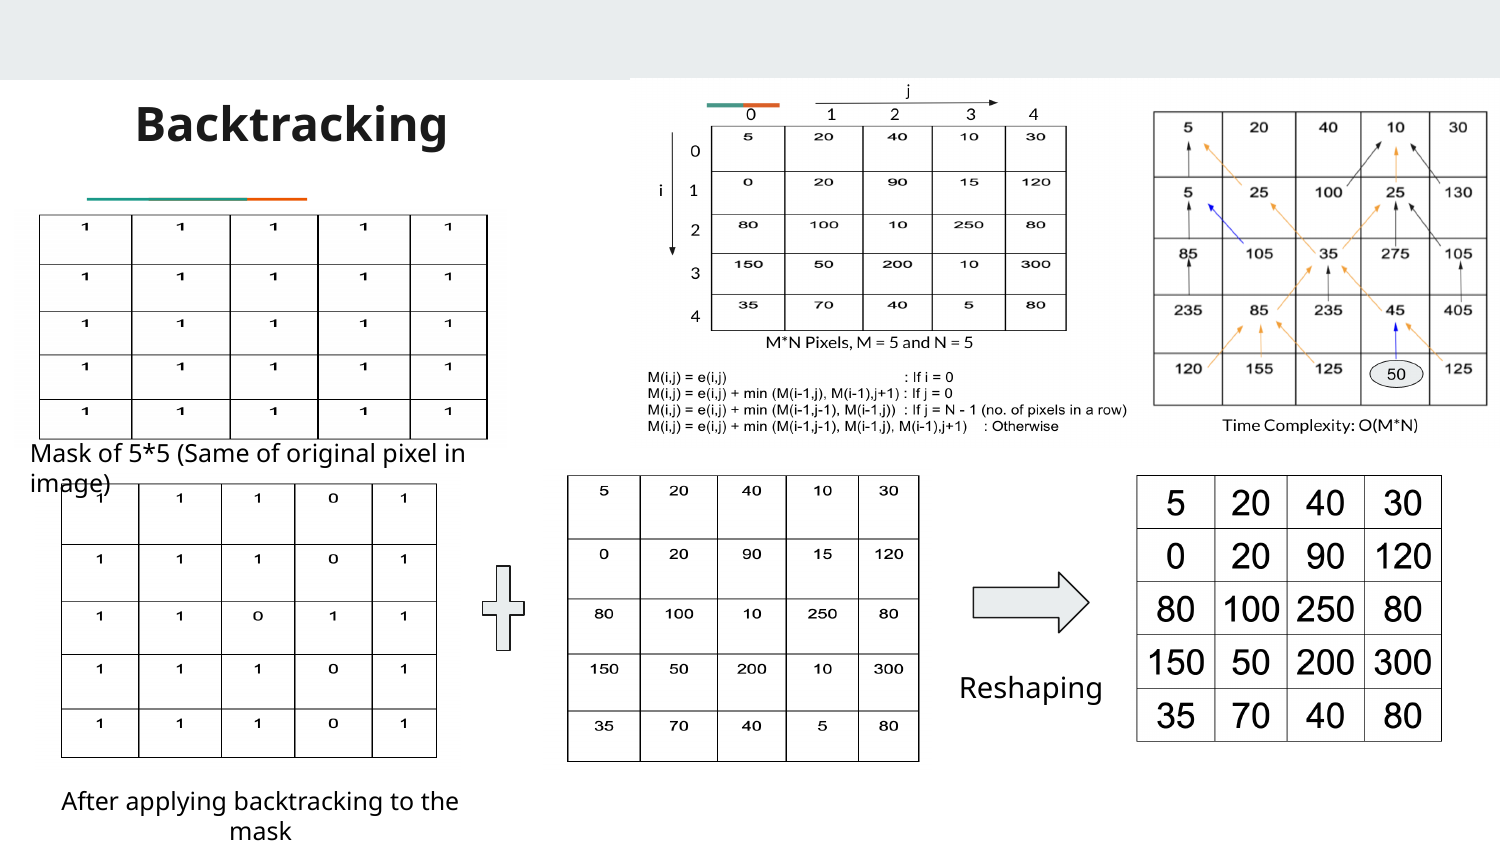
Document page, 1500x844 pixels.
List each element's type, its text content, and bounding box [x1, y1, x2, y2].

picture [14, 208, 507, 448]
text_box Reshaping [935, 653, 1125, 719]
picture [34, 470, 462, 771]
picture [543, 464, 932, 771]
text_box [482, 565, 524, 651]
title Backtracking [119, 79, 627, 167]
text_box Mask of 5*5 (Same of original pixel in image) [14, 422, 532, 513]
text_box After applying backtracking to the mask [14, 770, 507, 844]
picture [1130, 472, 1448, 745]
picture [630, 78, 1500, 448]
text_box [973, 572, 1090, 633]
